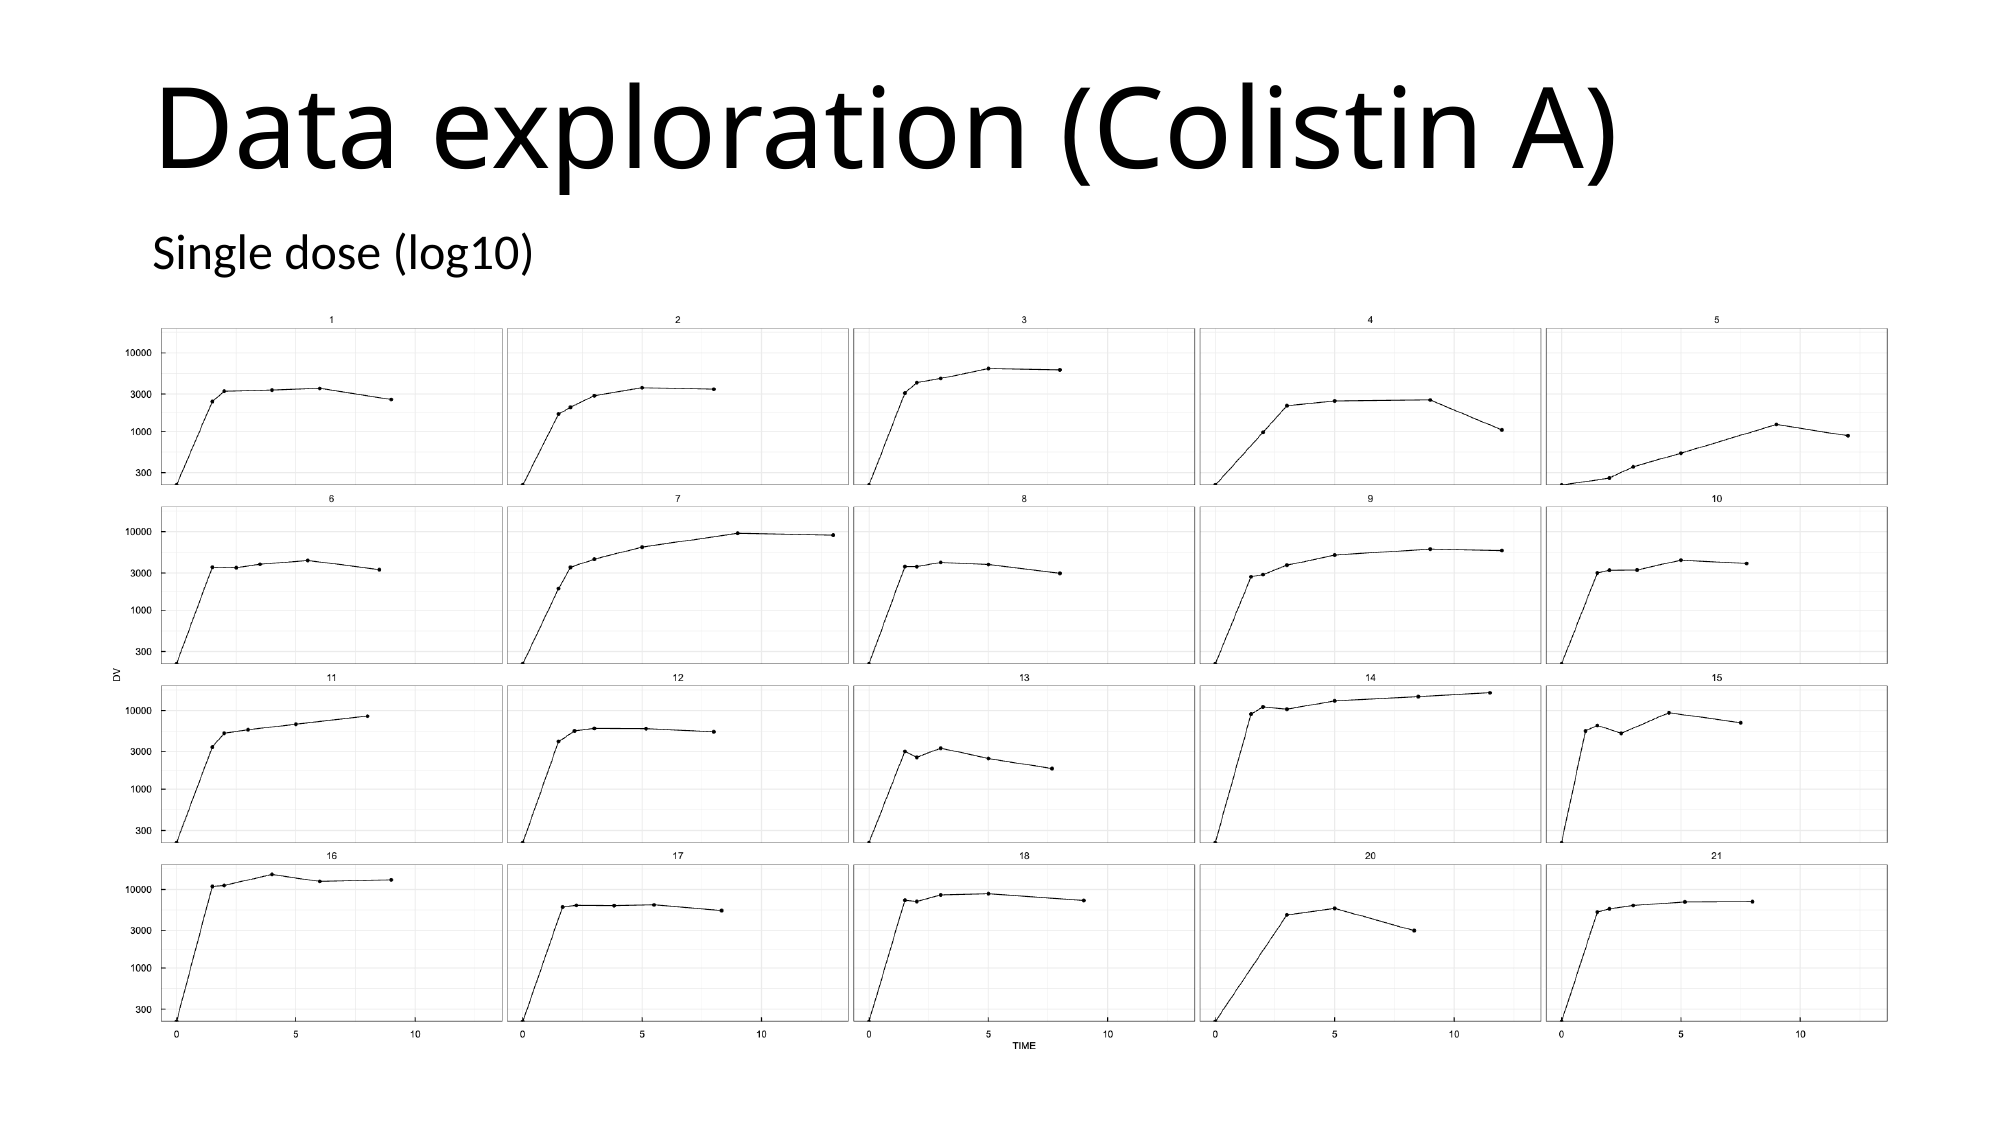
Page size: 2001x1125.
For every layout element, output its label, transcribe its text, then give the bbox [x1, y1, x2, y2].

list Single dose (log10) [137, 219, 1863, 289]
picture [108, 306, 1892, 1056]
title Data exploration (Colistin A) [137, 47, 1863, 201]
